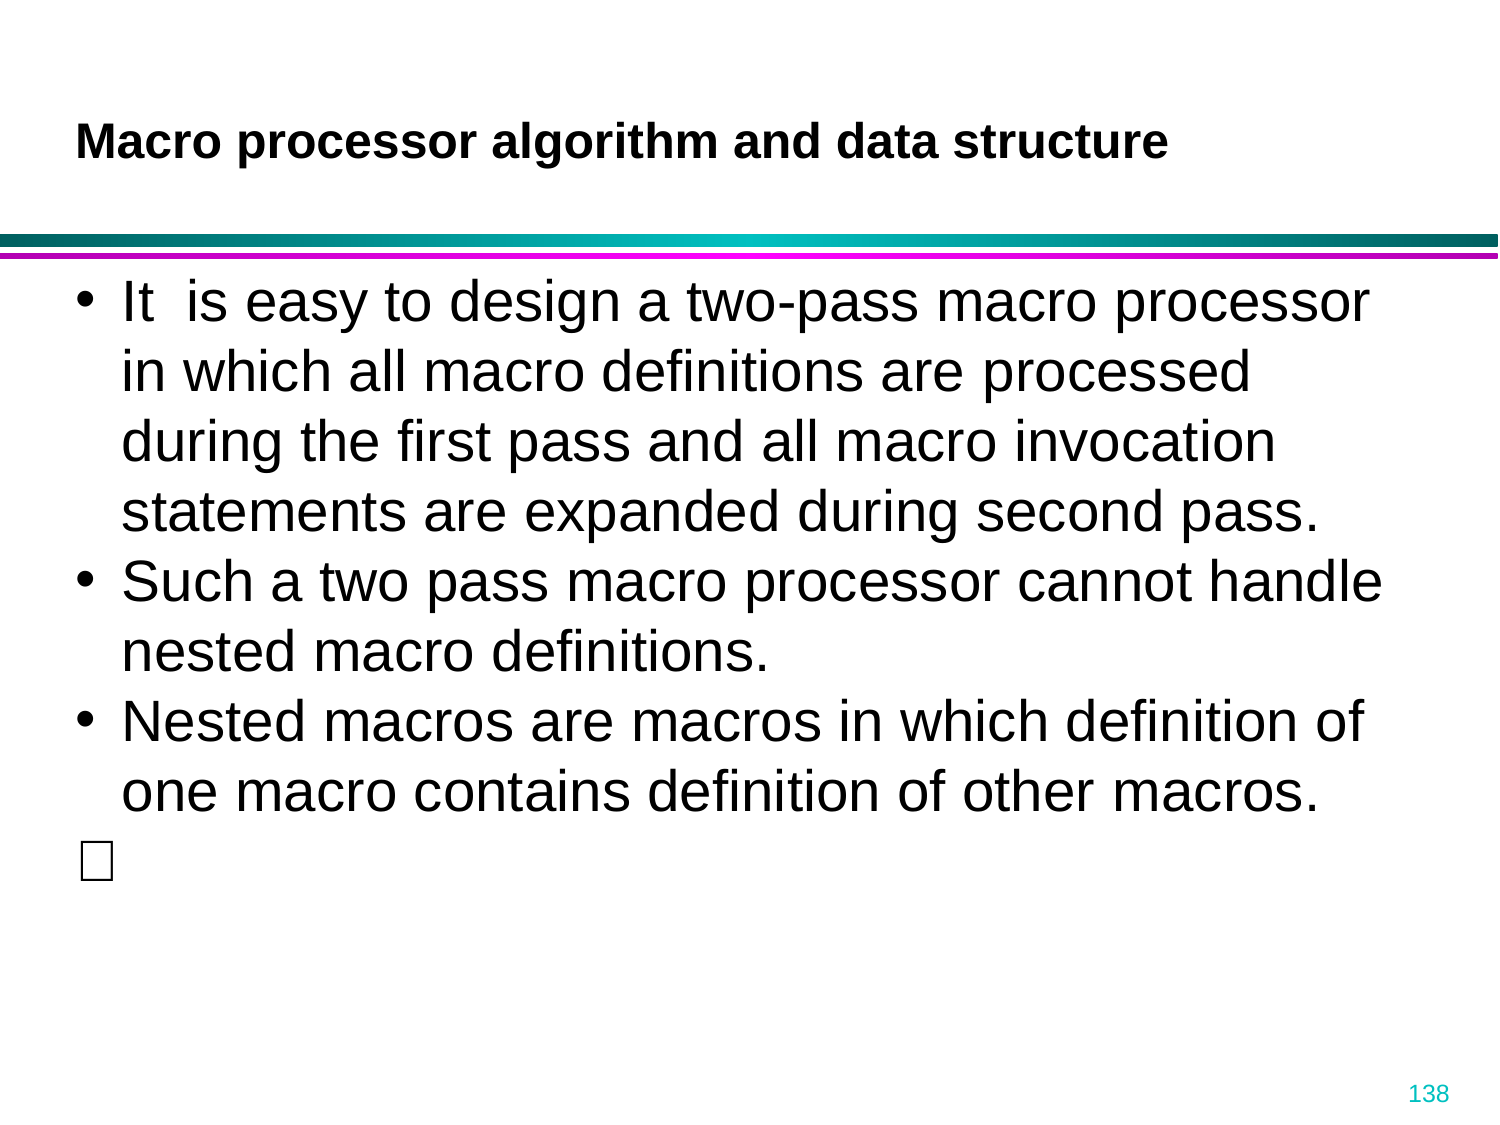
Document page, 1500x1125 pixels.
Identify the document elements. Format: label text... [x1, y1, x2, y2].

text_box Macro processor algorithm and data structure [75, 44, 1425, 233]
text_box It is easy to design a two-pass macro processor in which all macro definitions are processed during the first pass and all macro invocation statements are expanded during second pass. Such a two pass macro processor cannot handle nested macro definitions. Nested macros are macros in which definition of one macro contains definition of other macros.  [75, 263, 1425, 916]
